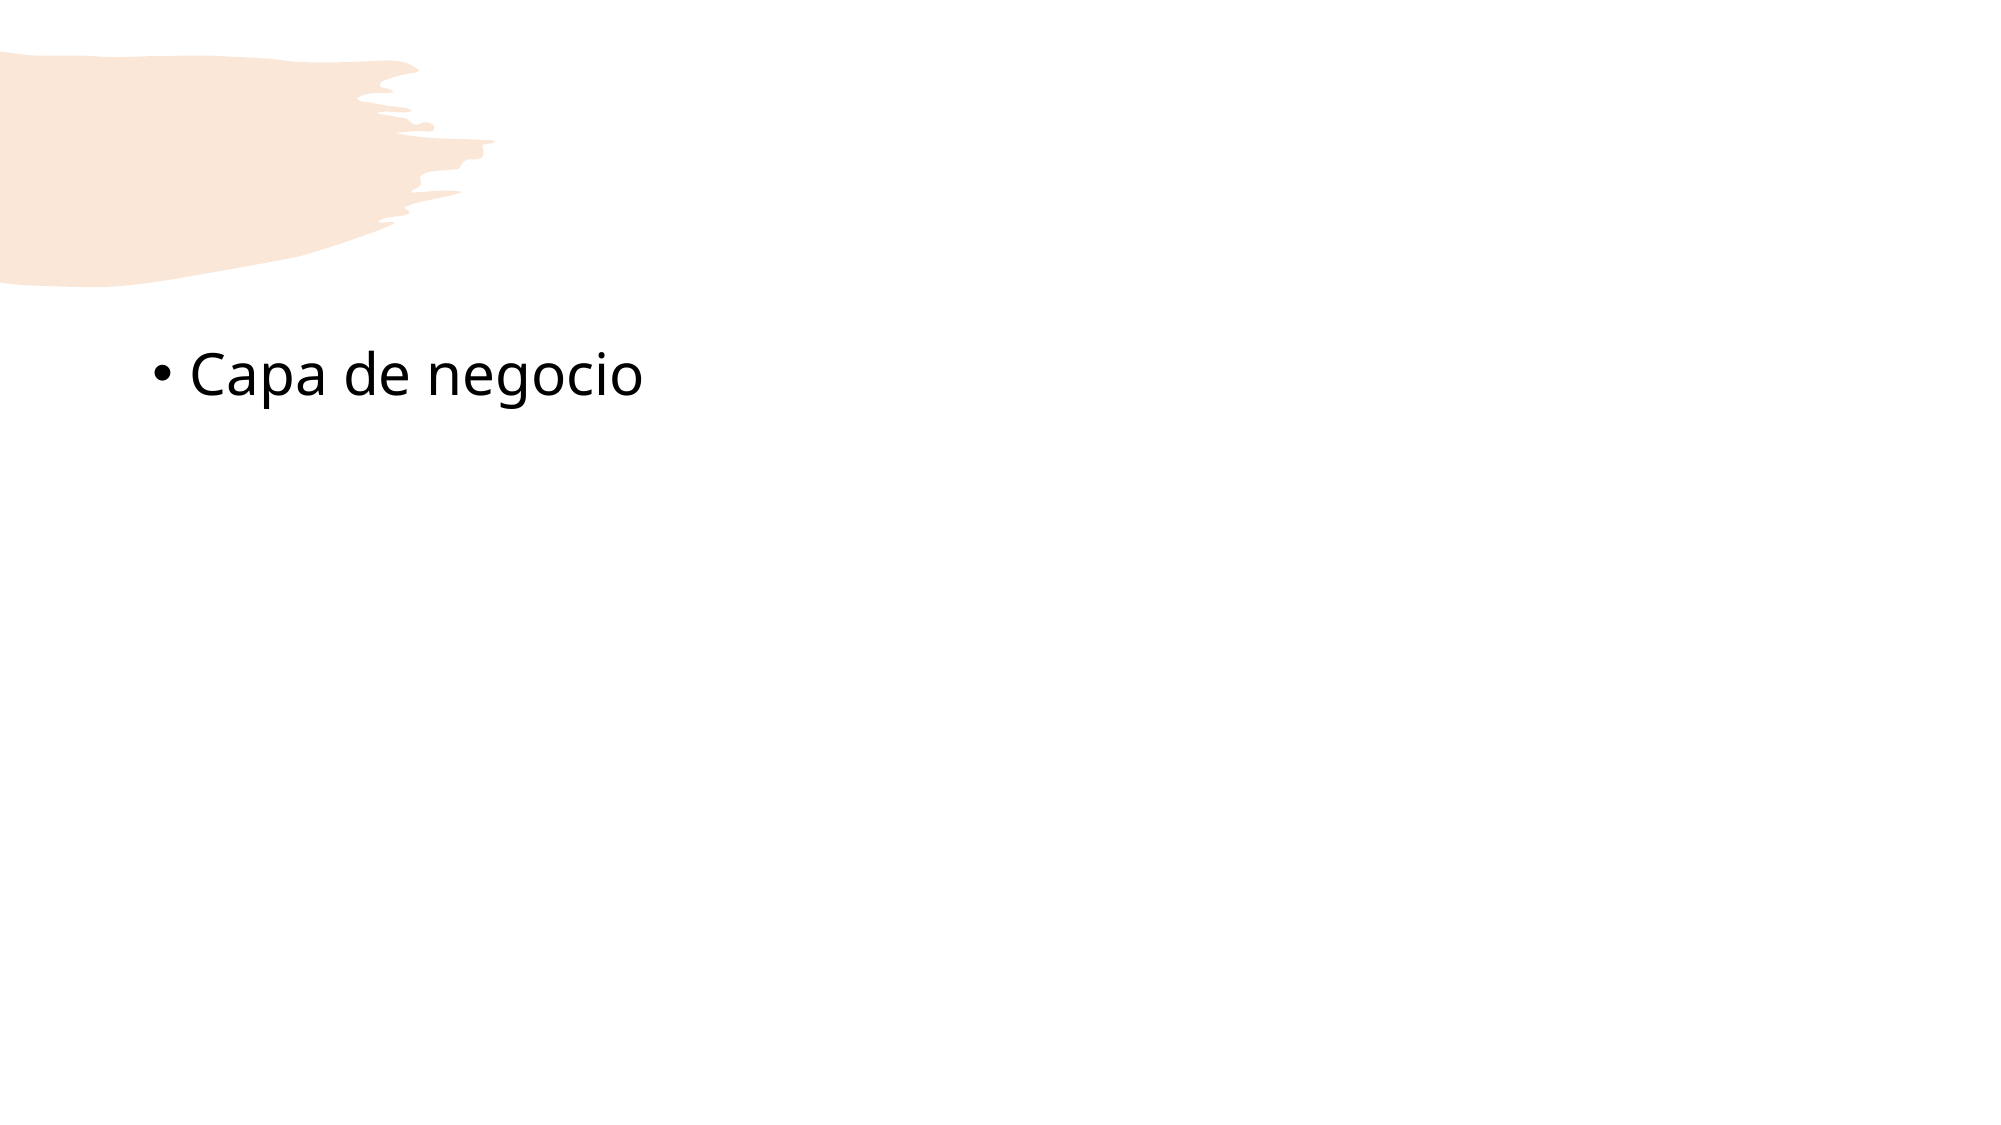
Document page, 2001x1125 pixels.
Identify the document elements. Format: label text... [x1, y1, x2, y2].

list Capa de negocio [137, 329, 1863, 1013]
